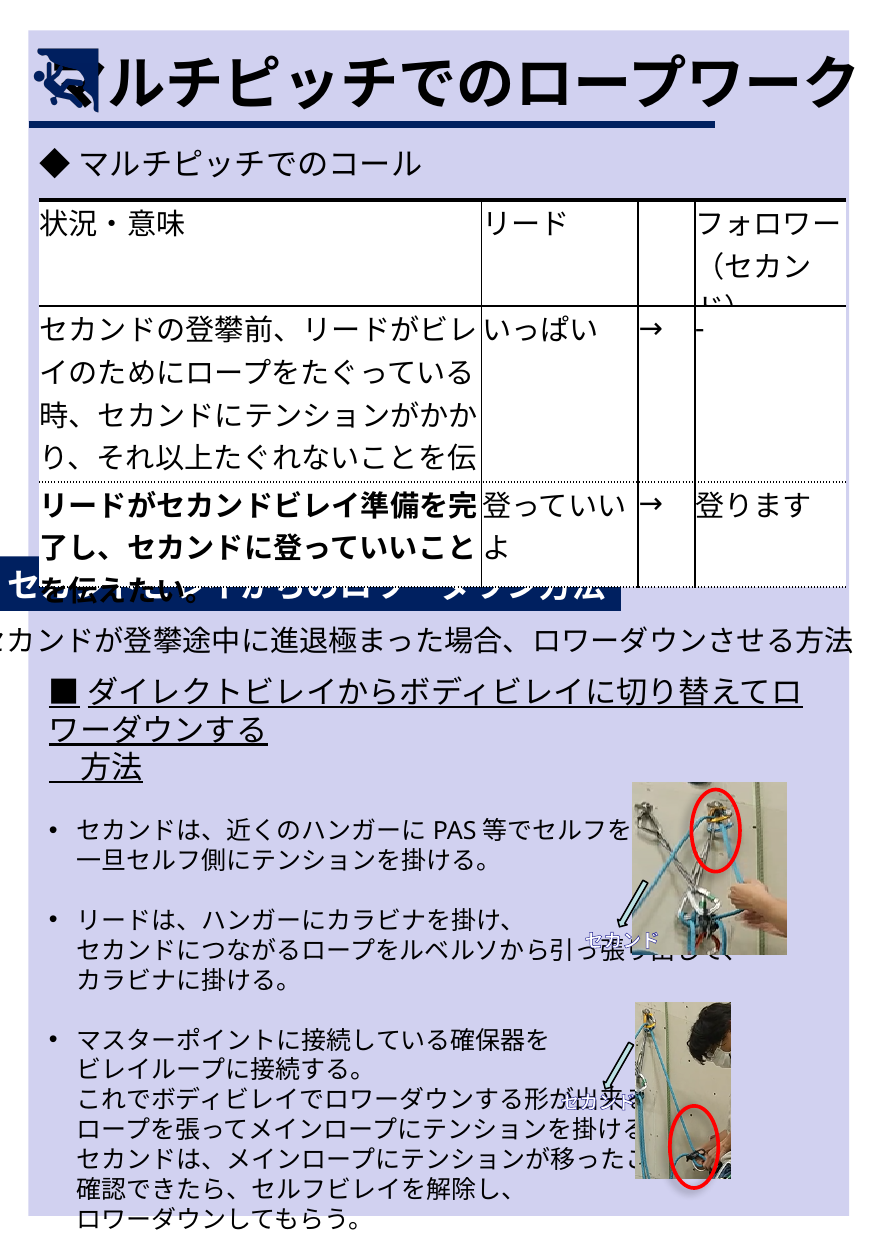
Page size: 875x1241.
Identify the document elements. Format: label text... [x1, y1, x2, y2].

table_cell 登ります [696, 482, 846, 587]
table_cell - [696, 307, 846, 482]
text_box セカンドビレイからのロワーダウン方法 [0, 556, 621, 611]
table_header [639, 202, 694, 305]
slide_number 16 [626, 1129, 831, 1216]
table_header リード [482, 202, 637, 305]
text_box ◆マルチピッチでのコール [25, 136, 743, 190]
text_box セカンドが登攀途中に進退極まった場合、ロワーダウンさせる方法 [0, 614, 869, 665]
picture [632, 782, 787, 955]
table_header 状況・意味 [39, 202, 481, 305]
text_box セカンド [545, 1082, 635, 1121]
text_box [617, 899, 632, 921]
picture [635, 1002, 731, 1179]
text_box マルチピッチでのロープワーク [34, 38, 875, 124]
table_cell → [639, 307, 694, 482]
text_box ■ダイレクトビレイからボディビレイに切り替えてロワーダウンする 方法 セカンドは、近くのハンガーにPAS等でセルフを取り、 一旦セルフ側にテンションを掛ける。 リードは、ハンガーにカラビナを掛け、 セカンドにつながるロープをルベルソから引っ張り出して、 カラビナに掛ける。 マスターポイントに接続している確保器を ビレイループに接続する。 これでボディビレイでロワーダウンする形が出来る。 ロープを張ってメインロープにテンションを掛ける。 セカンドは、メインロープにテンションが移ったことを 確認できたら、セルフビレイを解除し、 ロワーダウンしてもらう。 [34, 664, 875, 1241]
text_box セカンド [569, 921, 675, 959]
table_cell リードがセカンドビレイ準備を完了し、セカンドに登っていいことを伝えたい。 [39, 482, 481, 587]
text_box [606, 1042, 634, 1082]
table_cell セカンドの登攀前、リードがビレイのためにロープをたぐっている時、セカンドにテンションがかかり、それ以上たぐれないことを伝えたい時。 [39, 307, 481, 482]
table_cell → [639, 482, 694, 587]
text_box [27, 29, 850, 614]
table_header フォロワー （セカンド） [696, 202, 846, 305]
text_box [27, 665, 34, 1217]
table_cell 登っていいよ [482, 482, 637, 587]
picture [29, 43, 103, 117]
table_cell いっぱい [482, 307, 637, 482]
